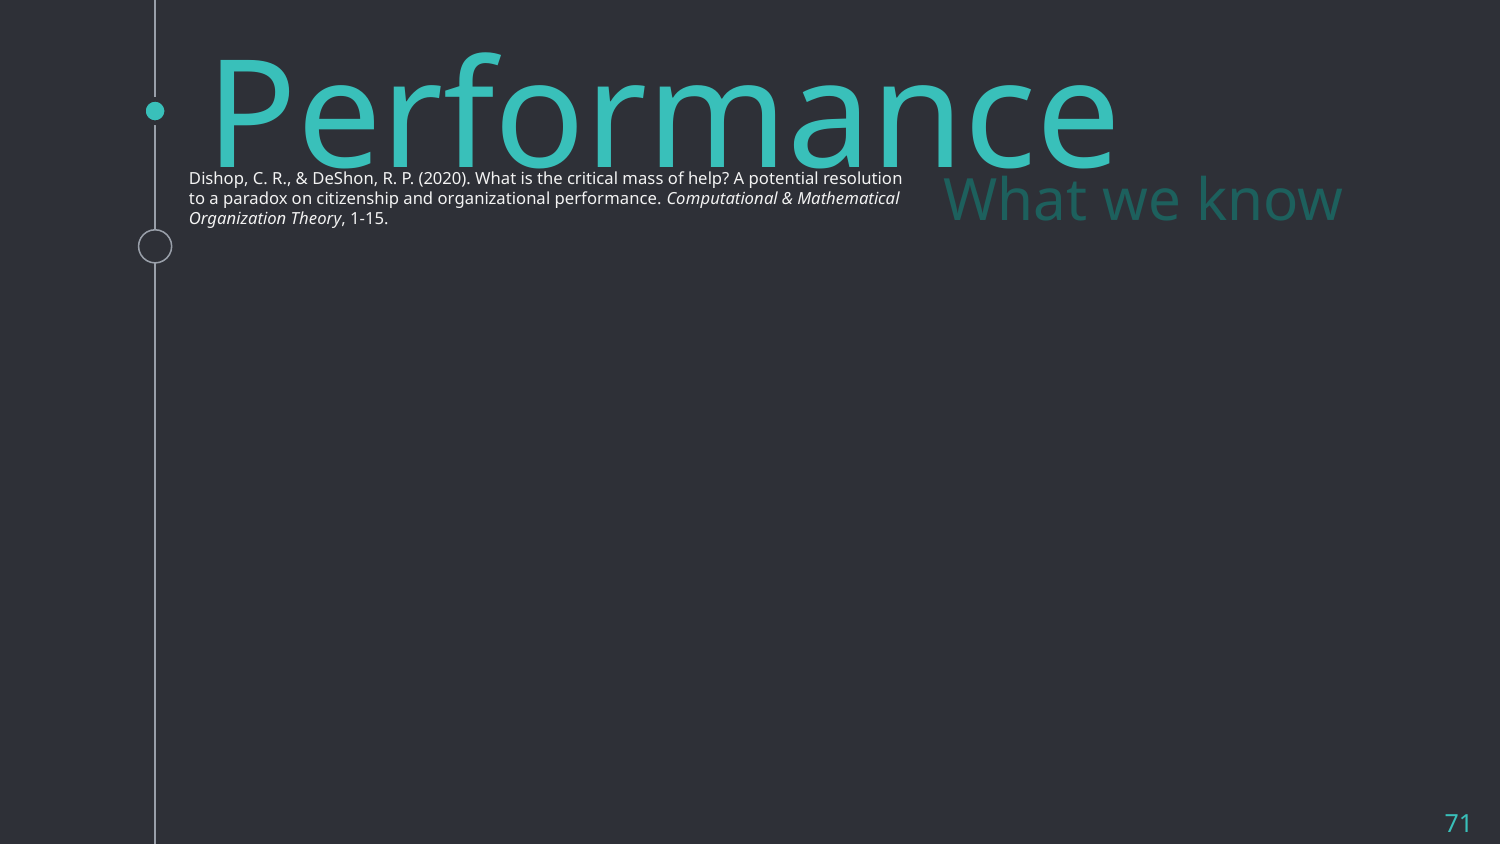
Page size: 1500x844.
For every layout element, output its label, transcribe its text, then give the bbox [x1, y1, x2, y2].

text_box Team Performance [928, 156, 1413, 190]
slide_number 71 [1398, 792, 1489, 844]
text_box What we know [928, 190, 1470, 248]
list Dishop, C. R., & DeShon, R. P. (2020). What is the critical mass of help? A potential resolution to a paradox on citizenship and organizational performance. Computational & Mathematical Organization Theory, 1-15. [167, 153, 928, 229]
